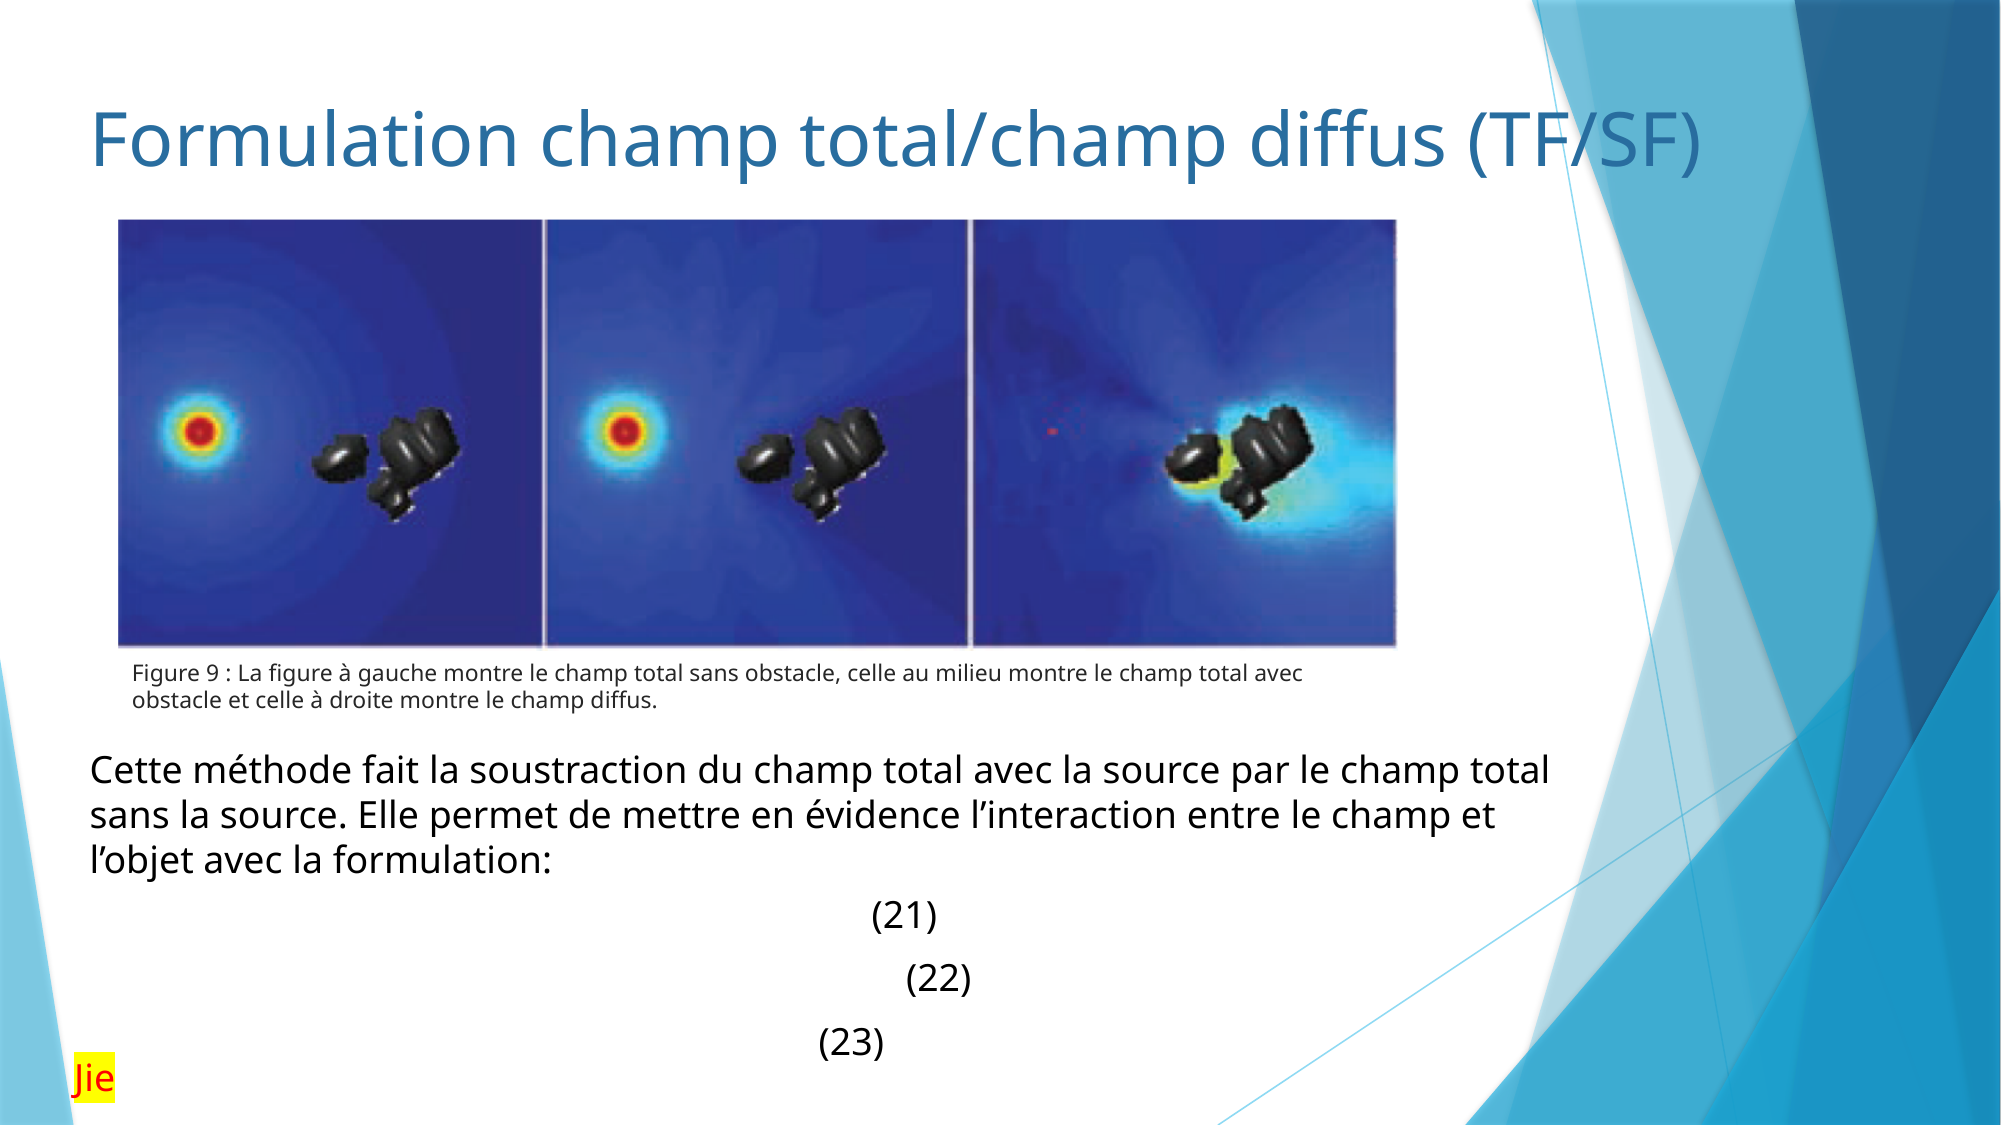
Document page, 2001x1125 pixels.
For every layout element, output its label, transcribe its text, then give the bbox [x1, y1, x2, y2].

picture [116, 216, 1398, 652]
text_box Figure 9 : La figure à gauche montre le champ total sans obstacle, celle au milieu montre le champ total avec obstacle et celle à droite montre le champ diffus. [117, 659, 1398, 721]
text_box Cette méthode fait la soustraction du champ total avec la source par le champ total sans la source. Elle permet de mettre en évidence l’interaction entre le champ et l’objet avec la formulation: [74, 739, 1618, 889]
text_box Formulation champ total/champ diffus (TF/SF) [74, 83, 1739, 205]
text_box Jie [59, 1046, 166, 1107]
